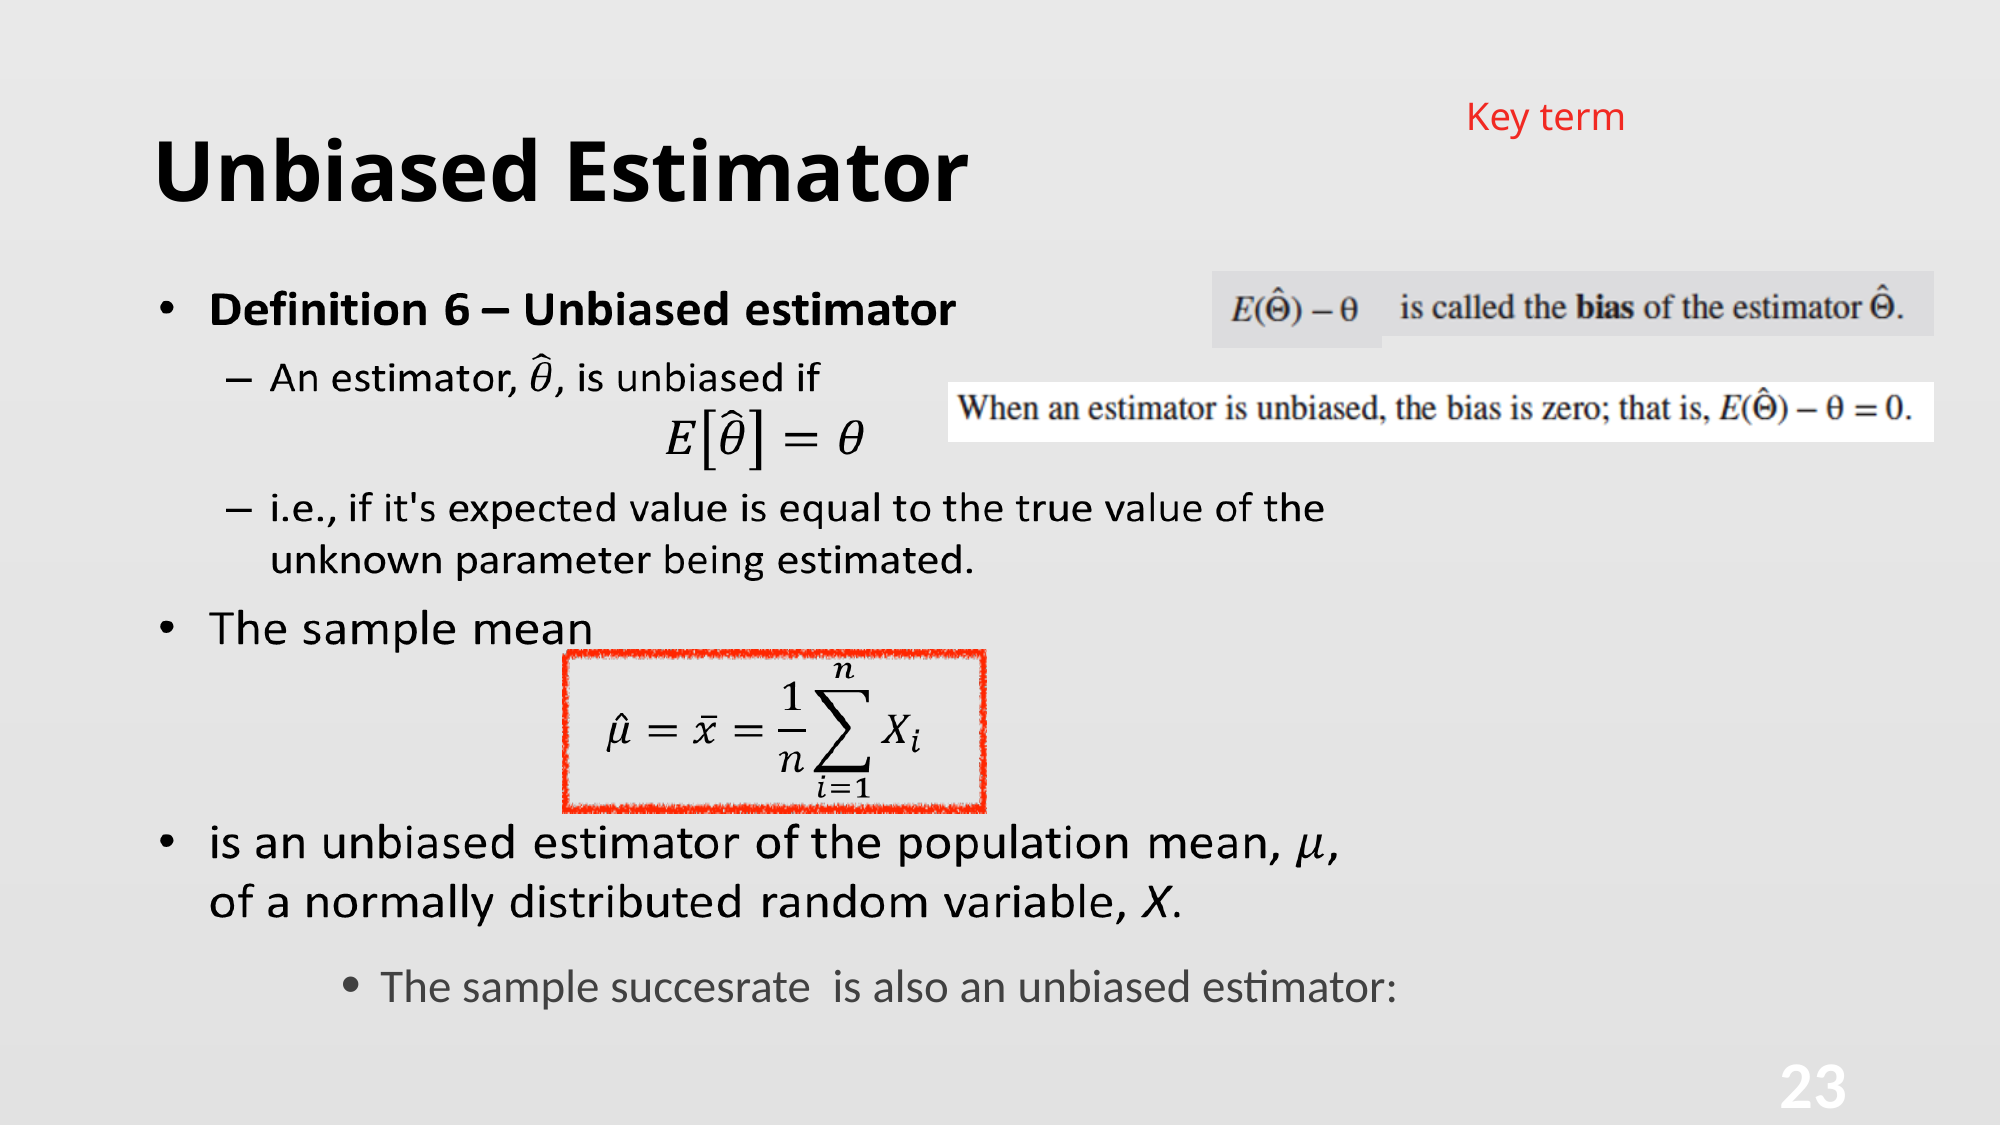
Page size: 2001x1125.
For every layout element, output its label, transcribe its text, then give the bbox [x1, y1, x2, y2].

picture [948, 382, 1934, 442]
text_box Key term [1459, 86, 1672, 144]
slide_number 23 [1412, 1052, 1863, 1113]
picture [562, 649, 987, 814]
list [127, 263, 1387, 967]
title Unbiased Estimator [137, 112, 1863, 237]
picture [1212, 271, 1934, 348]
